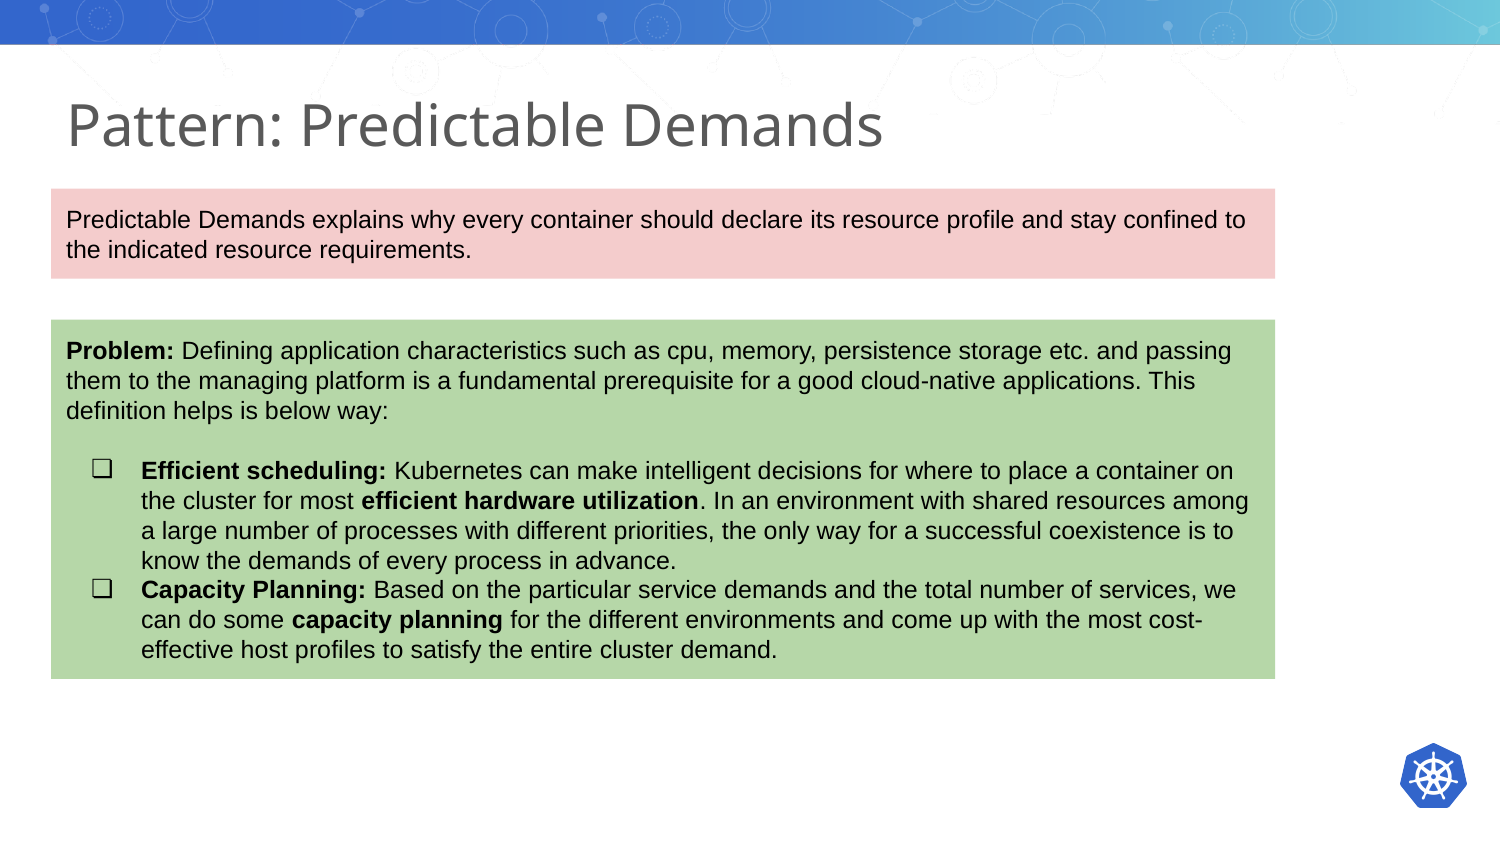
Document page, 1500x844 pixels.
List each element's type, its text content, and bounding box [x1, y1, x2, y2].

text_box Predictable Demands explains why every container should declare its resource profile and stay confined to the indicated resource requirements. [51, 188, 1276, 279]
title Pattern: Predictable Demands [51, 72, 1449, 167]
text_box Problem: Defining application characteristics such as cpu, memory, persistence storage etc. and passing them to the managing platform is a fundamental prerequisite for a good cloud-native applications. This definition helps is below way: Efficient scheduling: Kubernetes can make intelligent decisions for where to place a container on the cluster for most efficient hardware utilization. In an environment with shared resources among a large number of processes with different priorities, the only way for a successful coexistence is to know the demands of every process in advance. Capacity Planning: Based on the particular service demands and the total number of services, we can do some capacity planning for the different environments and come up with the most cost-effective host profiles to satisfy the entire cluster demand. [51, 319, 1276, 679]
picture [0, 0, 1500, 844]
